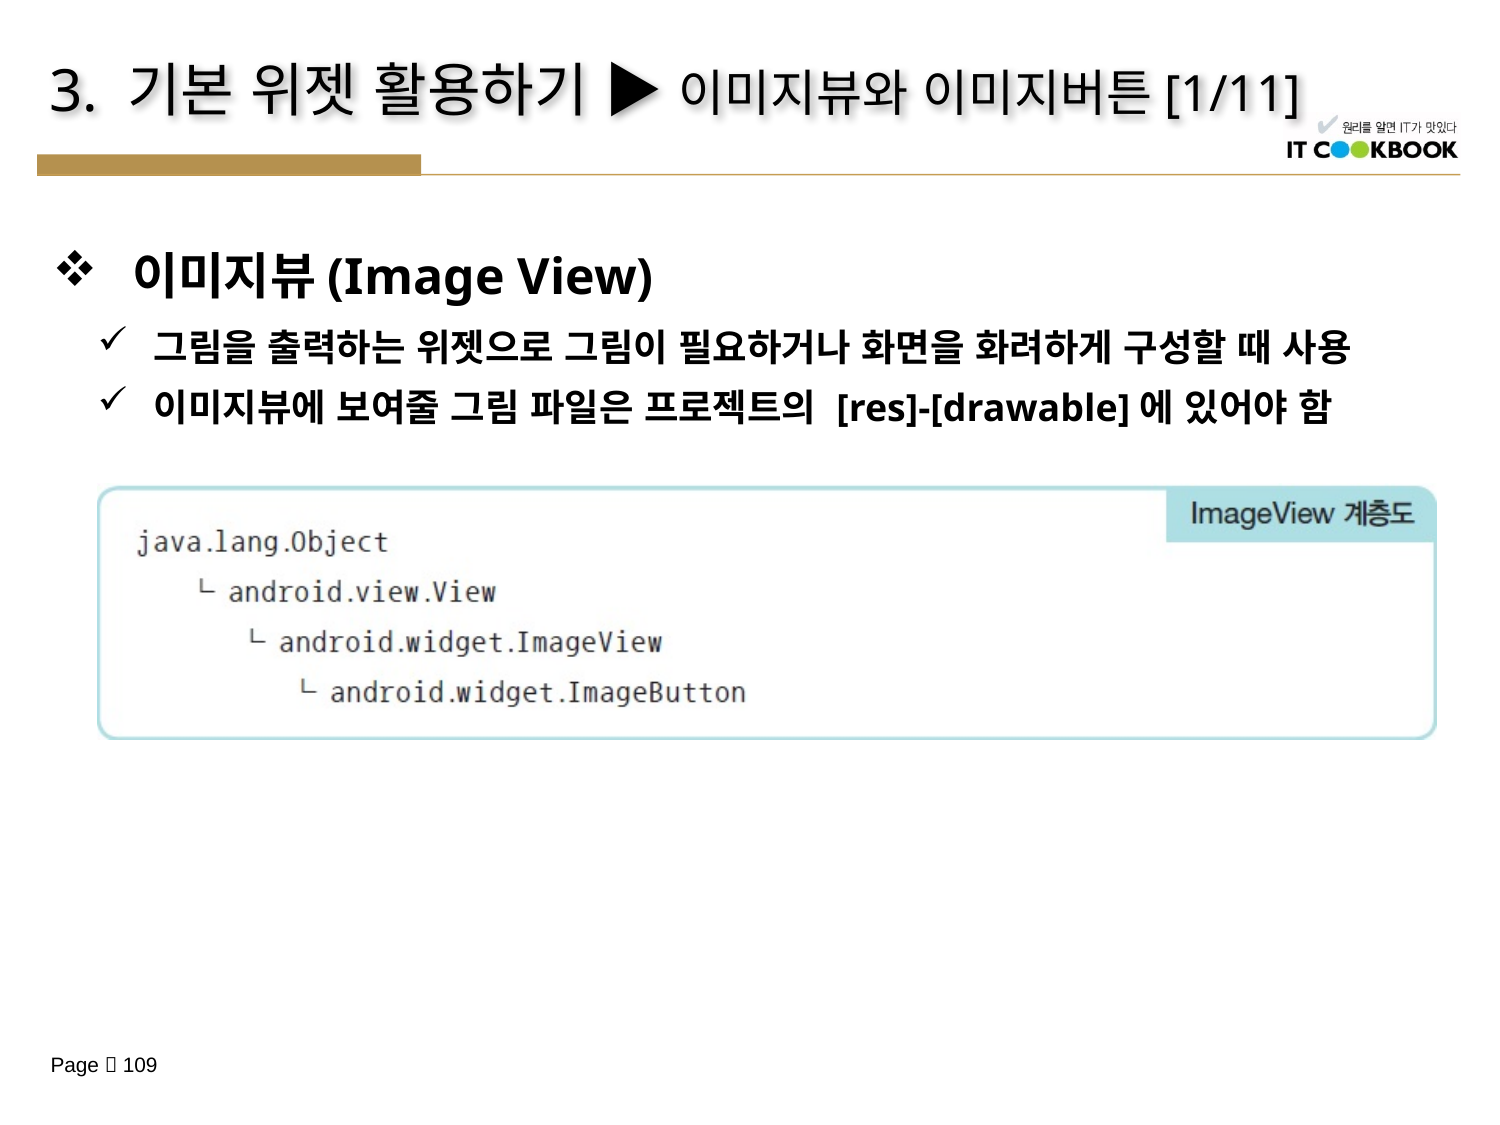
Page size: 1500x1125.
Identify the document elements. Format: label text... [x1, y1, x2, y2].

list 이미지뷰(Image View) 그림을 출력하는 위젯으로 그림이 필요하거나 화면을 화려하게 구성할 때 사용 이미지뷰에 보여줄 그림 파일은 프로젝트의 [res]-[drawable]에 있어야 함 [8, 243, 1480, 1031]
picture [97, 483, 1438, 741]
title 3. 기본 위젯 활용하기 ▶ 이미지뷰와 이미지버튼[1/11] [48, 53, 1448, 161]
picture [1448, 112, 1461, 160]
